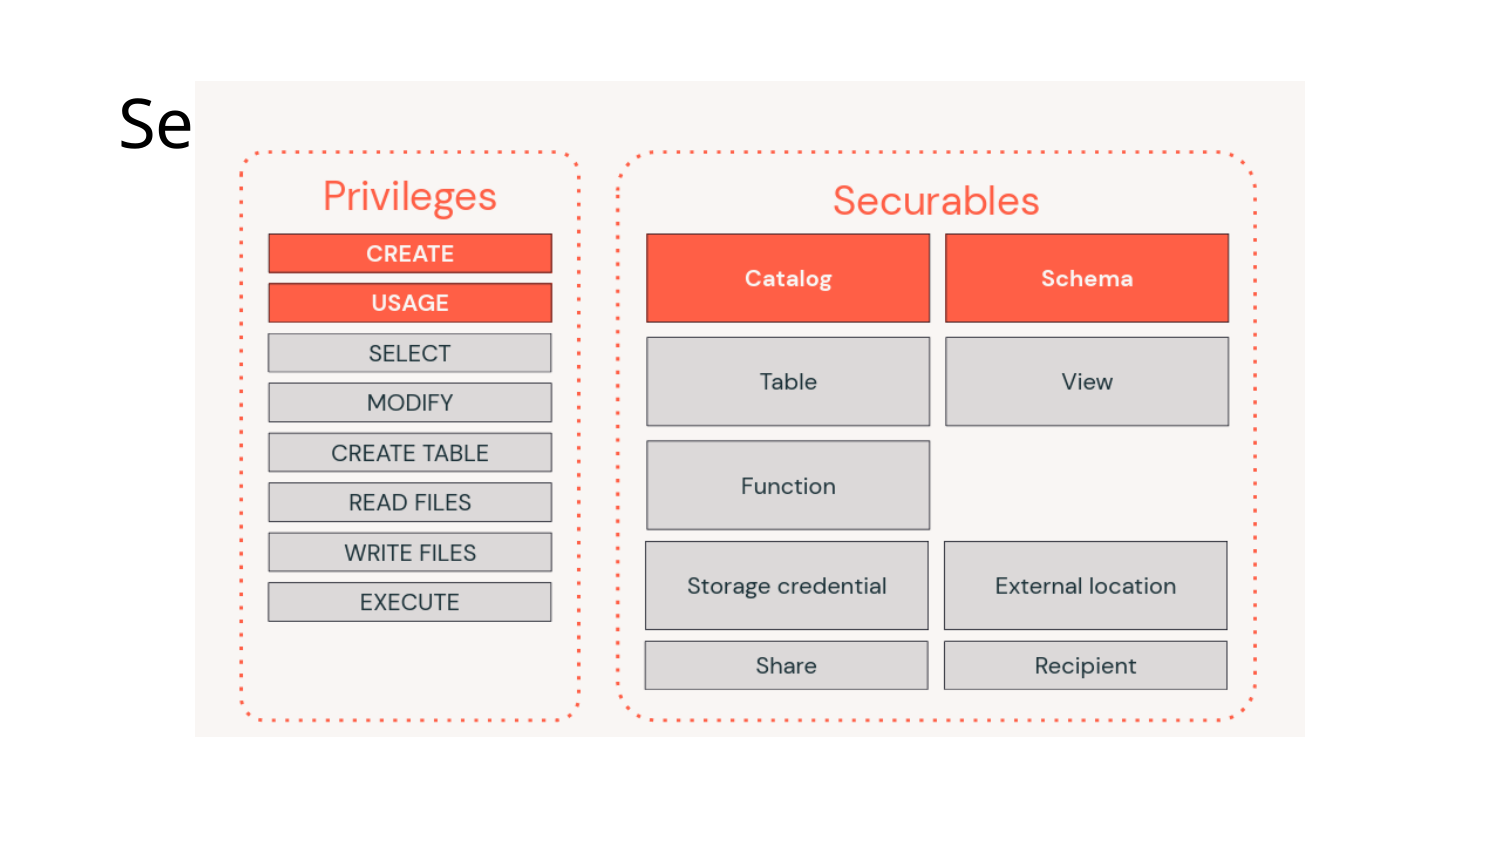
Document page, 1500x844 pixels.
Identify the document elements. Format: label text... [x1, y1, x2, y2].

title Security model [103, 44, 1397, 208]
picture [194, 81, 1305, 737]
